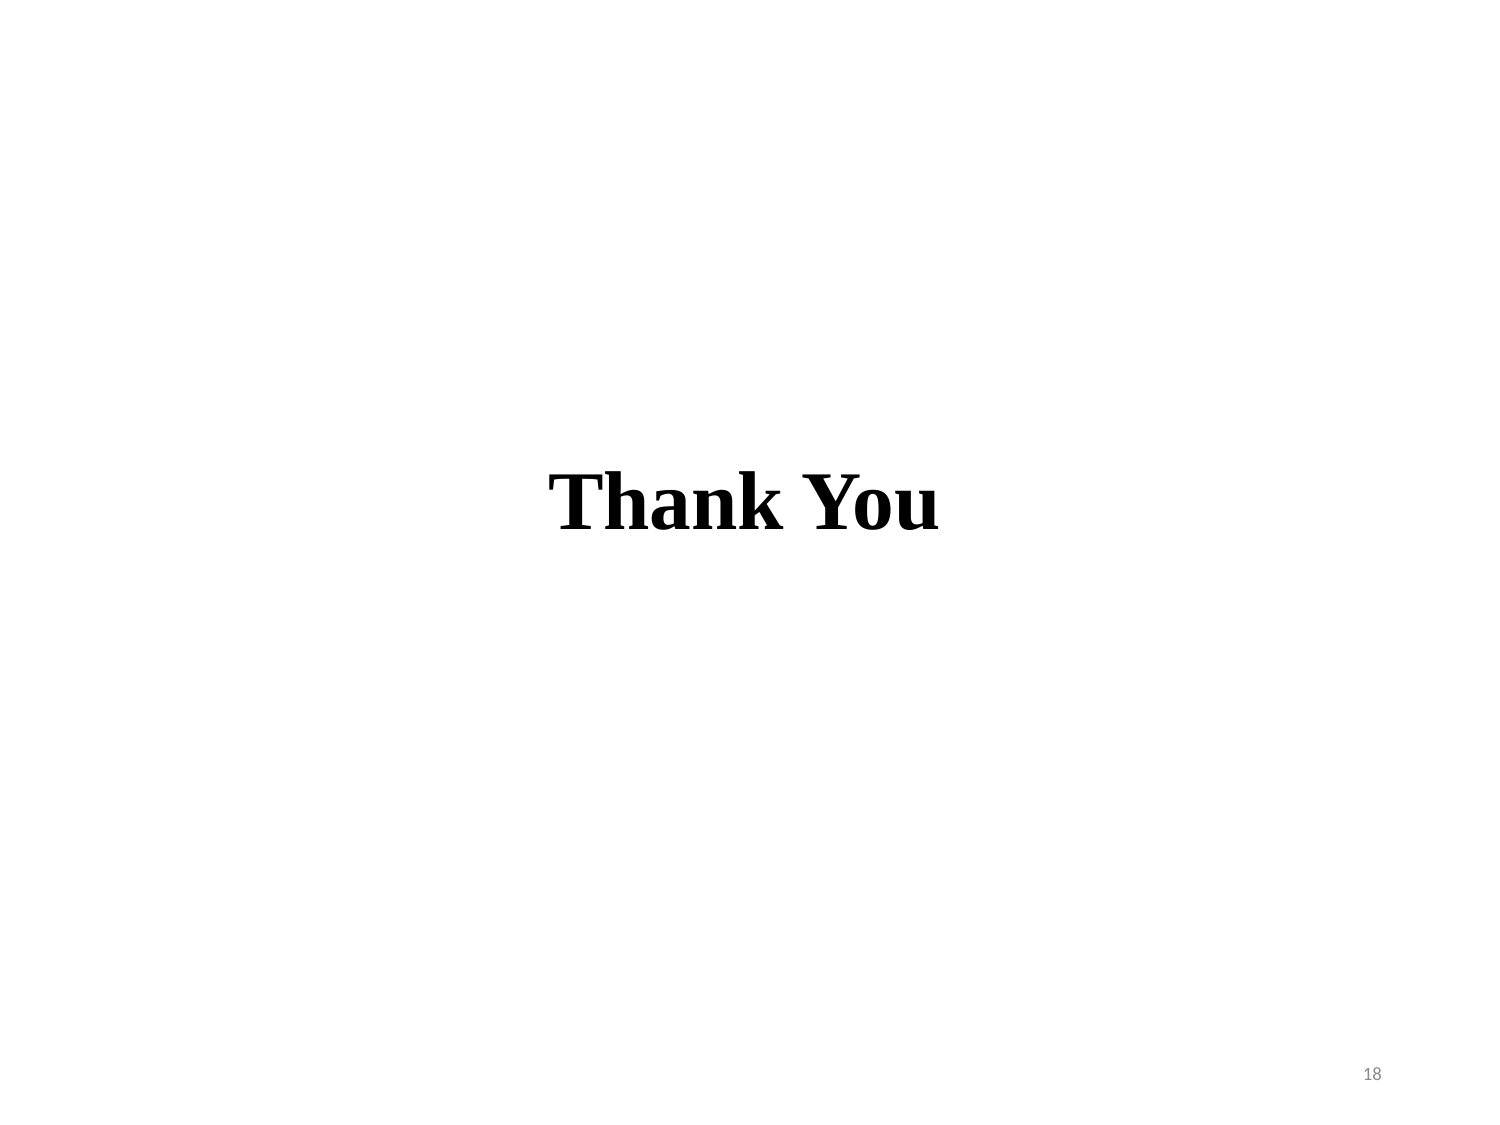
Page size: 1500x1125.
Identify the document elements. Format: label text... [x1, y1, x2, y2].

slide_number 18 [1059, 1042, 1397, 1103]
title Thank You [76, 408, 1427, 597]
